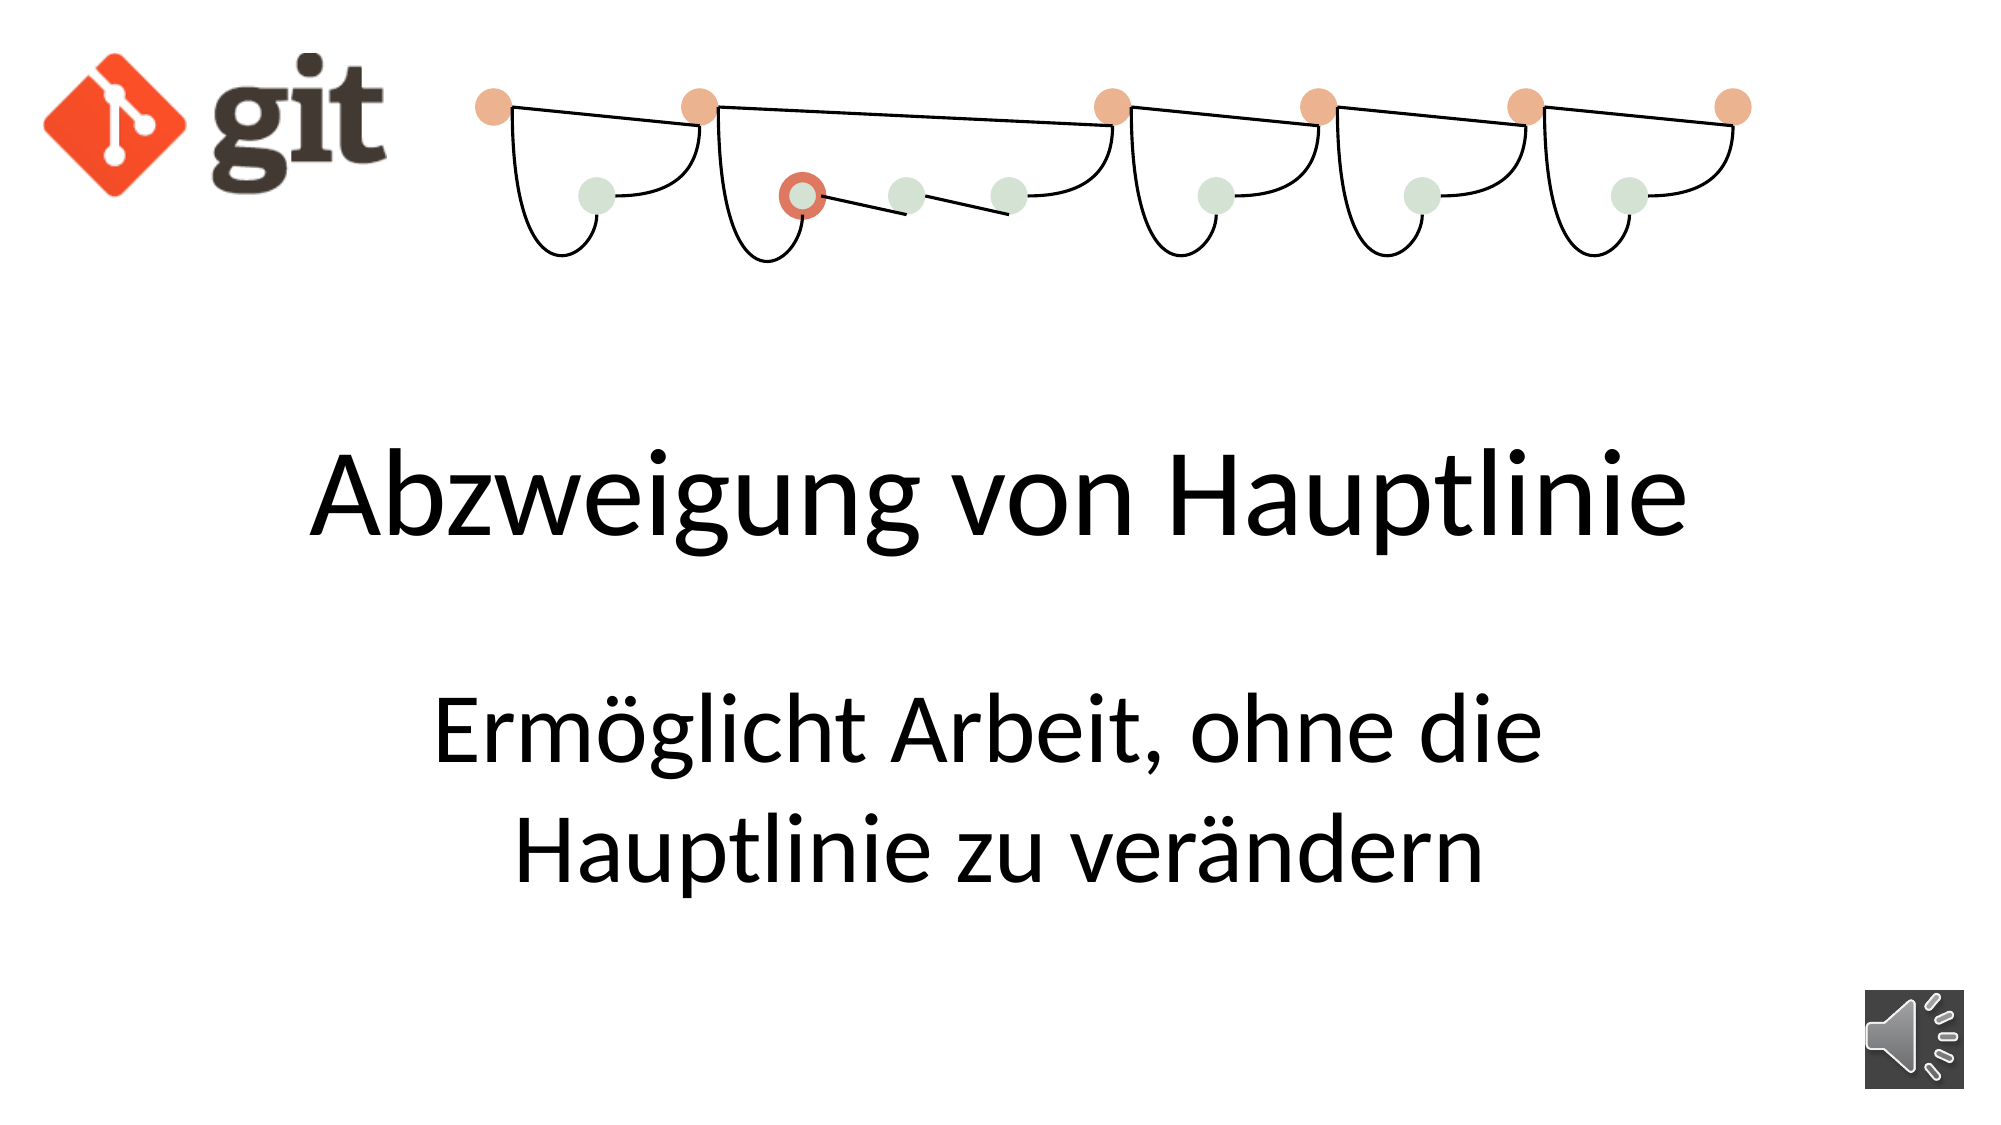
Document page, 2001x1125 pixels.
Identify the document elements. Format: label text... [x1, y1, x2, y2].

text_box [886, 176, 927, 216]
text_box Abzweigung von Hauptlinie [67, 403, 1933, 655]
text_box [1648, 107, 1715, 196]
text_box [1299, 87, 1339, 127]
text_box [473, 87, 514, 127]
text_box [1440, 107, 1508, 196]
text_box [1234, 107, 1301, 196]
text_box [718, 107, 784, 196]
text_box Ermöglicht Arbeit, ohne die Hauptlinie zu verändern [67, 655, 1933, 1060]
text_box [1131, 107, 1198, 196]
text_box [680, 87, 720, 127]
text_box [782, 176, 823, 216]
text_box [1196, 176, 1236, 216]
text_box [989, 176, 1029, 216]
text_box [1402, 176, 1442, 216]
text_box [1609, 176, 1649, 216]
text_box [615, 107, 682, 196]
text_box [1544, 107, 1611, 196]
picture [1864, 989, 1965, 1090]
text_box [1337, 107, 1404, 196]
picture [43, 53, 387, 198]
text_box [1093, 87, 1133, 127]
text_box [1027, 107, 1094, 196]
text_box [1506, 87, 1546, 127]
text_box [577, 176, 617, 216]
text_box [1713, 87, 1753, 127]
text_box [512, 107, 579, 196]
